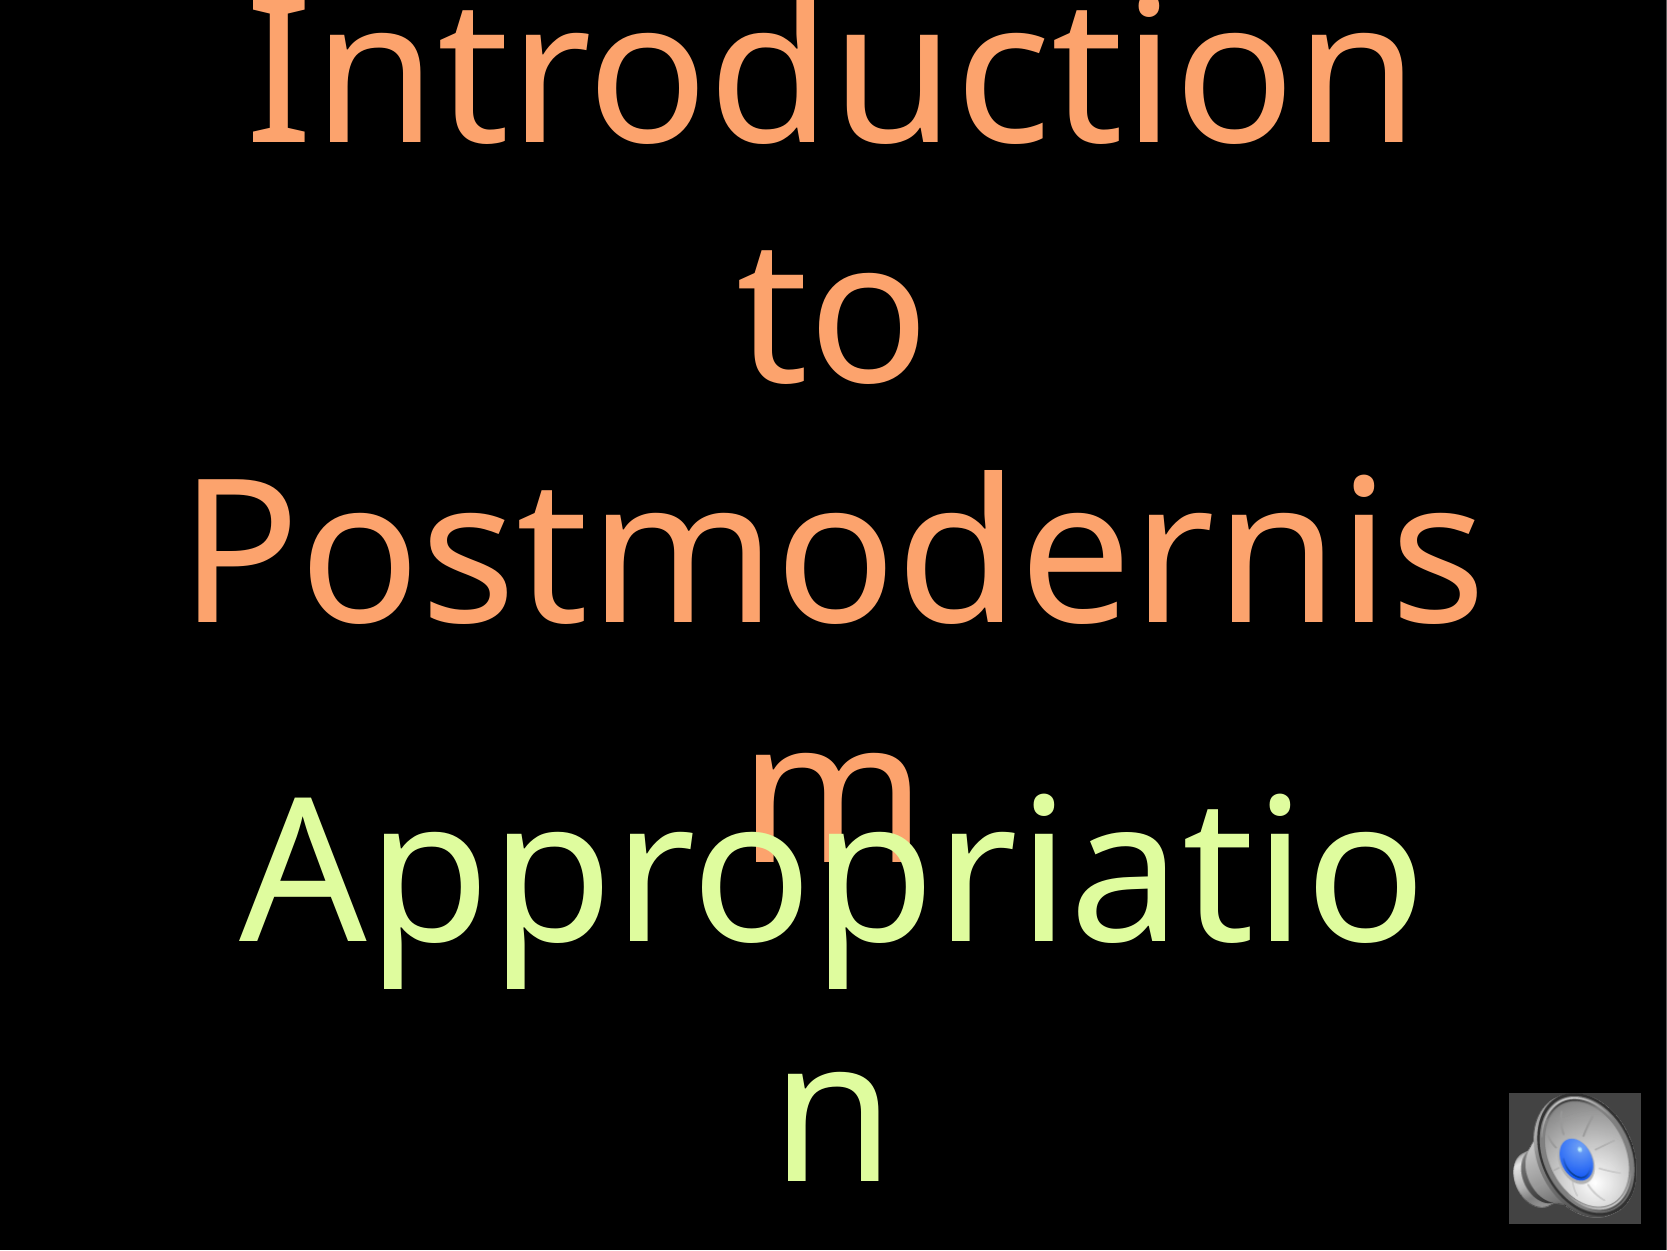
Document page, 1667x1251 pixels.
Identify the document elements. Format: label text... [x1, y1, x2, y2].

text_box Appropriation [179, 860, 1488, 1102]
text_box Introduction to Postmodernism [178, 72, 1487, 773]
picture [1508, 1091, 1642, 1226]
